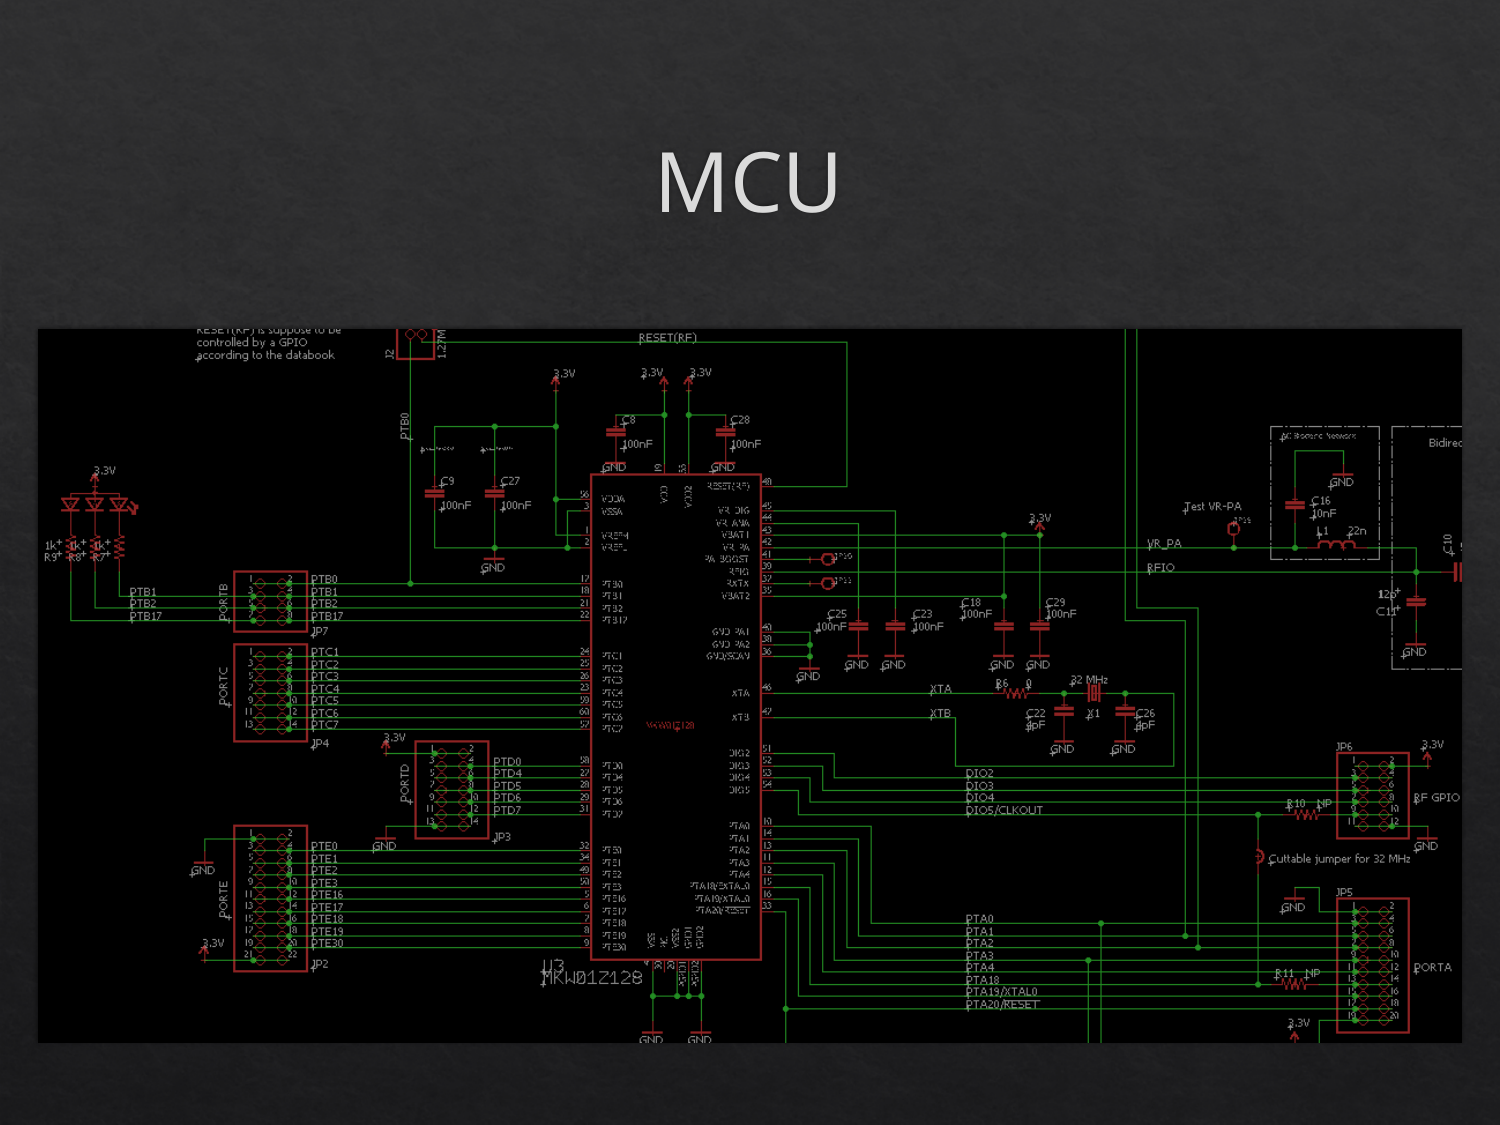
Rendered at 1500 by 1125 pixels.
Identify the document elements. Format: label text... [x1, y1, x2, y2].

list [37, 328, 1463, 1044]
title MCU [112, 99, 1387, 260]
